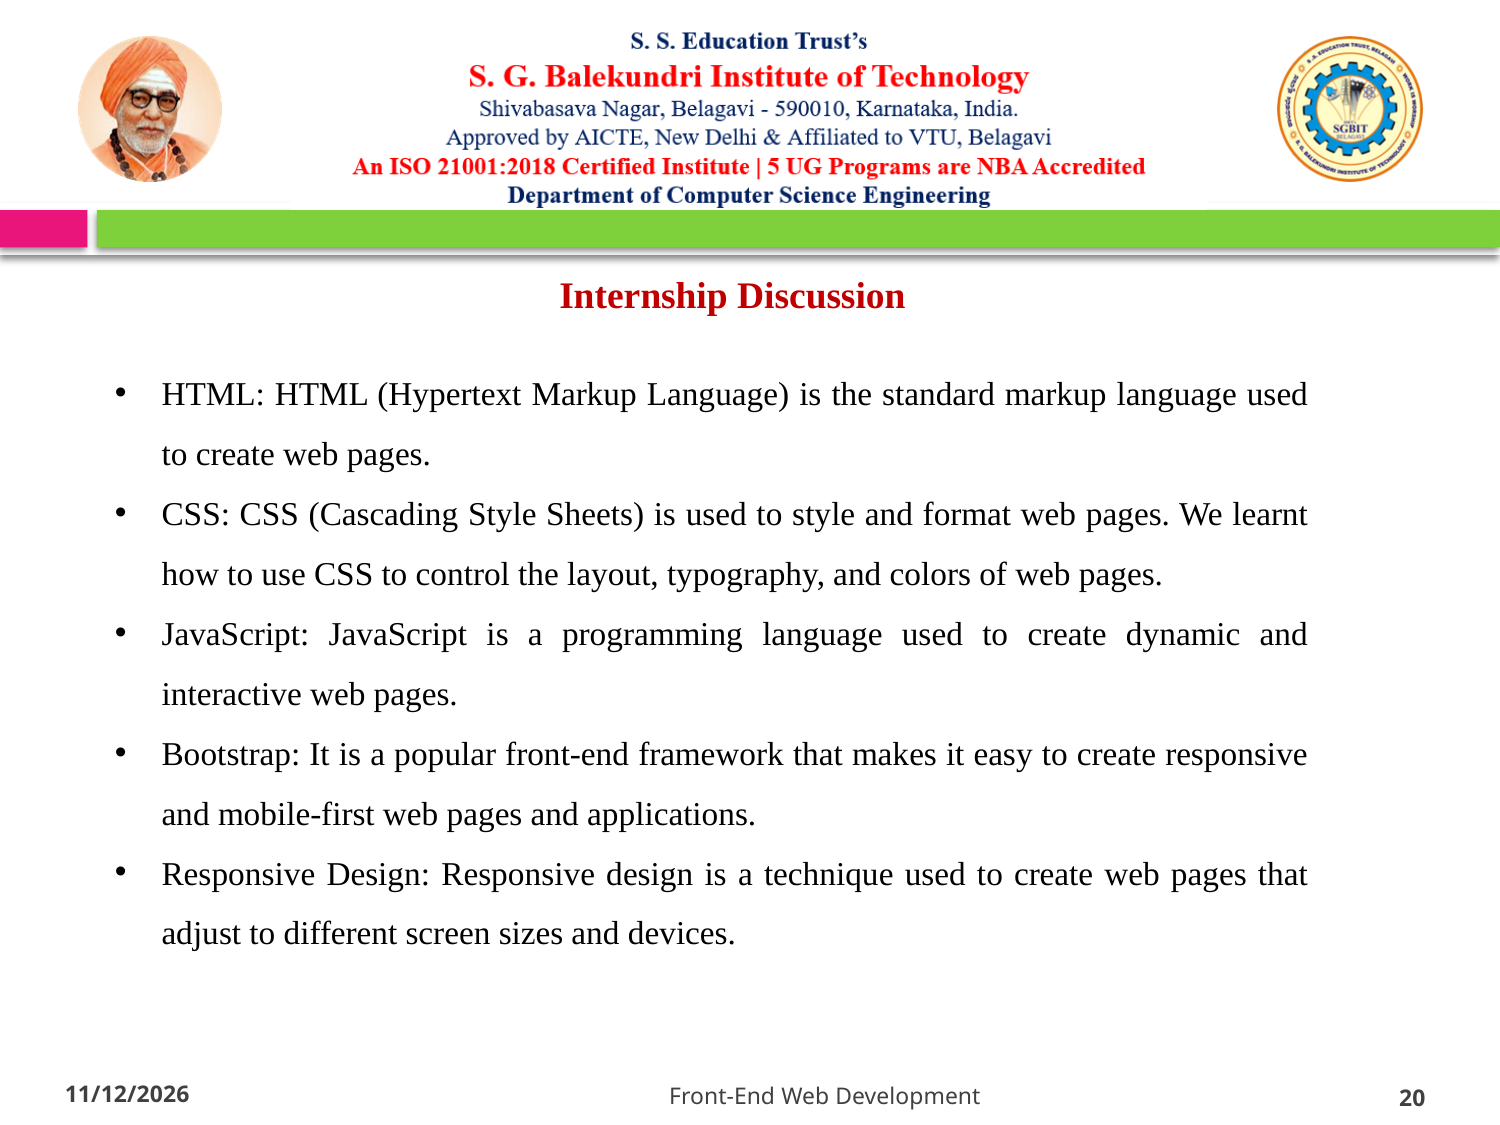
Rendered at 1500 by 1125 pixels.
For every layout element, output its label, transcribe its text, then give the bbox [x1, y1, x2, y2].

picture [77, 35, 223, 182]
text_box HTML: HTML (Hypertext Markup Language) is the standard markup language used to create web pages. CSS: CSS (Cascading Style Sheets) is used to style and format web pages. We learnt how to use CSS to control the layout, typography, and colors of web pages. JavaScript: JavaScript is a programming language used to create dynamic and interactive web pages. Bootstrap: It is a popular front-end framework that makes it easy to create responsive and mobile-first web pages and applications. Responsive Design: Responsive design is a technique used to create web pages that adjust to different screen sizes and devices. [99, 345, 1325, 959]
slide_number 20 [1350, 1072, 1475, 1125]
footer Front-End Web Development [350, 1065, 1300, 1125]
picture [290, 7, 1208, 210]
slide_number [50, 1065, 250, 1125]
text_box Internship Discussion [362, 263, 1113, 324]
picture [1277, 35, 1423, 182]
